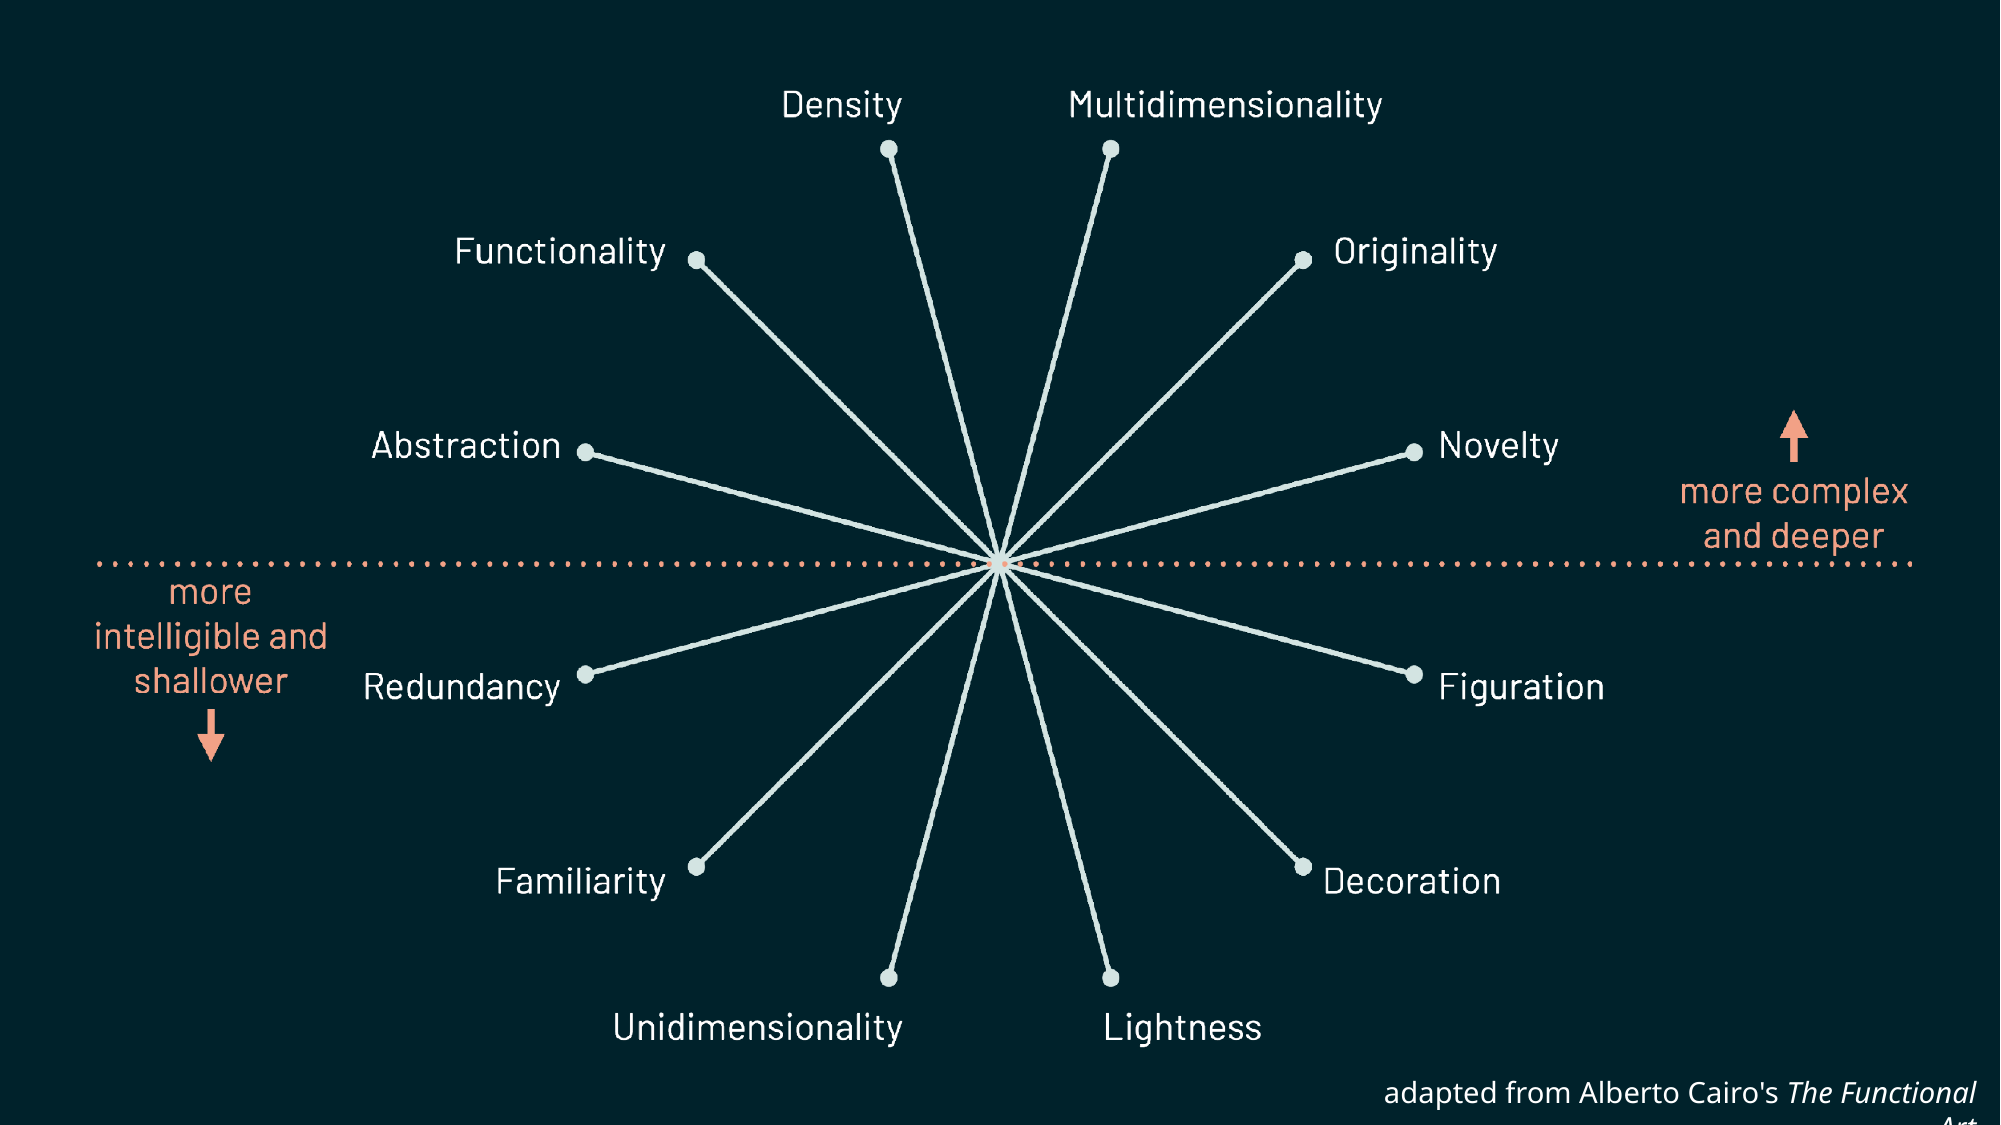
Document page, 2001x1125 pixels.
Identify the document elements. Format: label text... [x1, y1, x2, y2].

text_box adapted from Alberto Cairo's The Functional Art [1329, 1066, 1992, 1125]
picture [80, 74, 1920, 1052]
